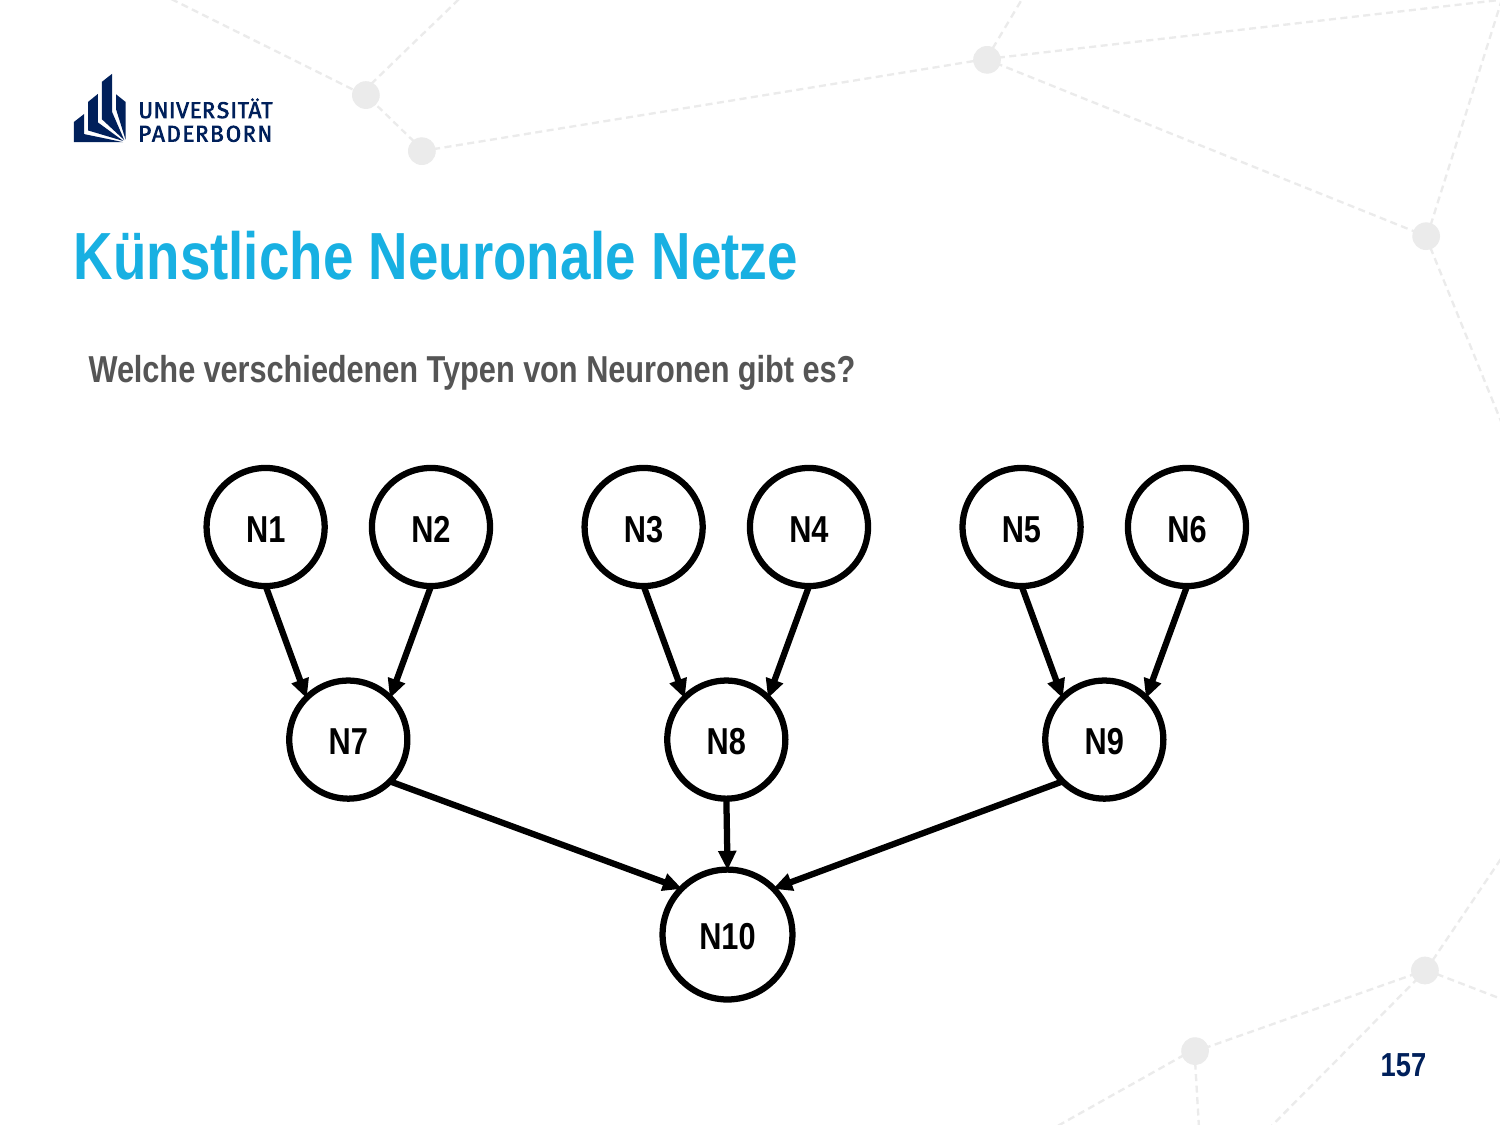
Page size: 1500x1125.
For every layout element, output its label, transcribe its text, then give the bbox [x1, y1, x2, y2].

text_box N2 [370, 466, 492, 587]
title Künstliche Neuronale Netze [73, 219, 1427, 326]
text_box N6 [1126, 466, 1248, 587]
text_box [265, 586, 307, 698]
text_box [1021, 586, 1063, 698]
text_box N3 [583, 466, 704, 587]
text_box N4 [748, 466, 870, 587]
text_box N7 [288, 679, 409, 800]
text_box N10 [661, 868, 794, 1001]
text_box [1146, 586, 1188, 698]
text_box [390, 781, 682, 889]
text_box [643, 586, 685, 698]
text_box N5 [961, 466, 1082, 587]
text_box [390, 586, 432, 698]
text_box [773, 781, 1063, 889]
text_box N9 [1044, 679, 1165, 800]
text_box Welche verschiedenen Typen von Neuronen gibt es? [73, 338, 1309, 398]
text_box N1 [205, 466, 326, 587]
slide_number 157 [1308, 1042, 1427, 1091]
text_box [768, 586, 810, 698]
text_box N8 [666, 679, 787, 800]
